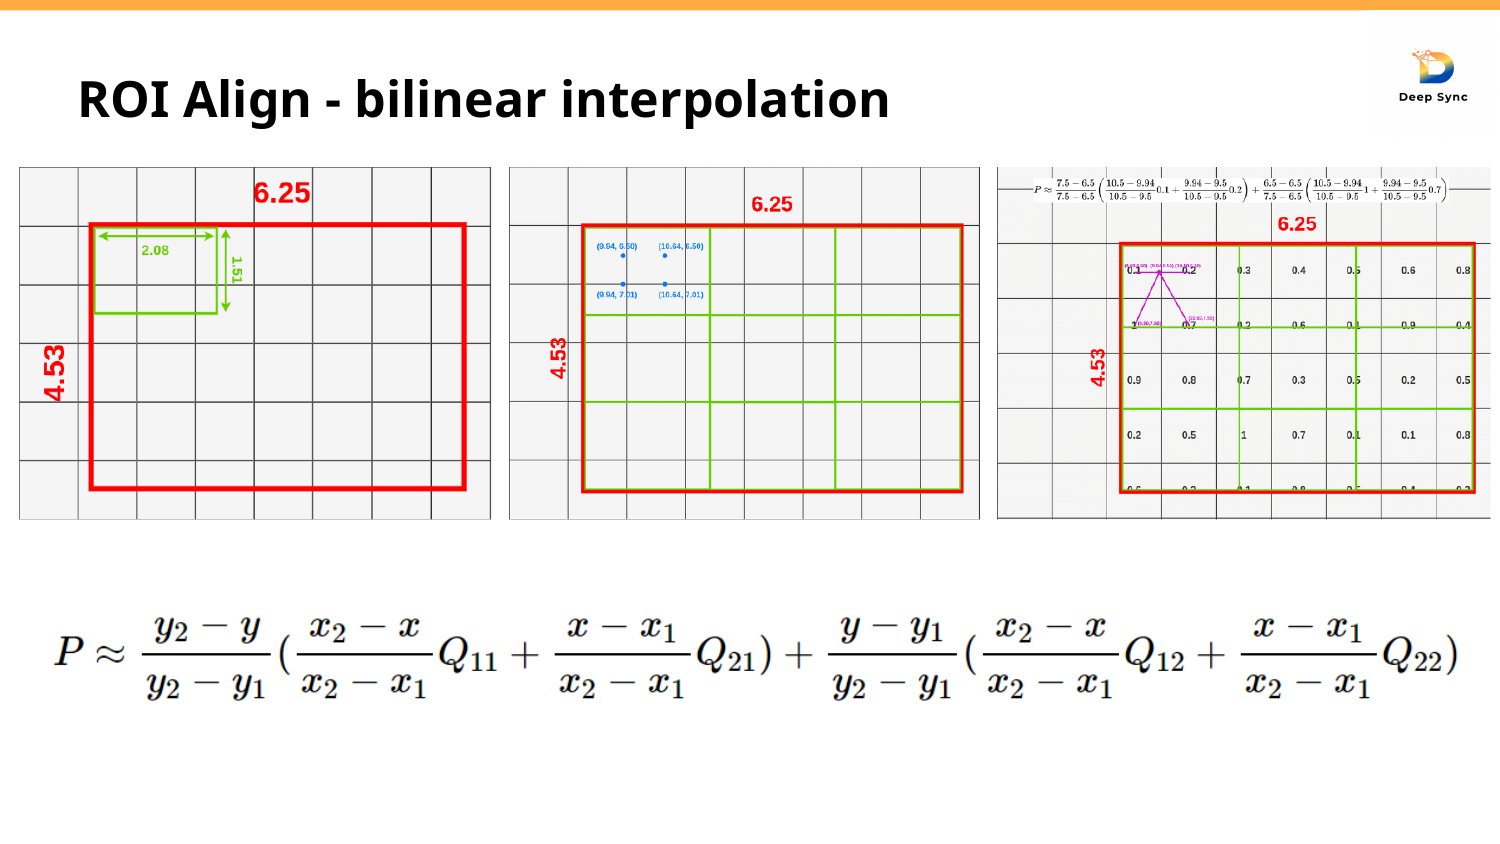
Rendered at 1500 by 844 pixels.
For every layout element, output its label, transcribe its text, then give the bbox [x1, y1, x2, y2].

title ROI Align - bilinear interpolation [62, 52, 1335, 141]
picture [0, 10, 1500, 535]
picture [0, 551, 1500, 754]
